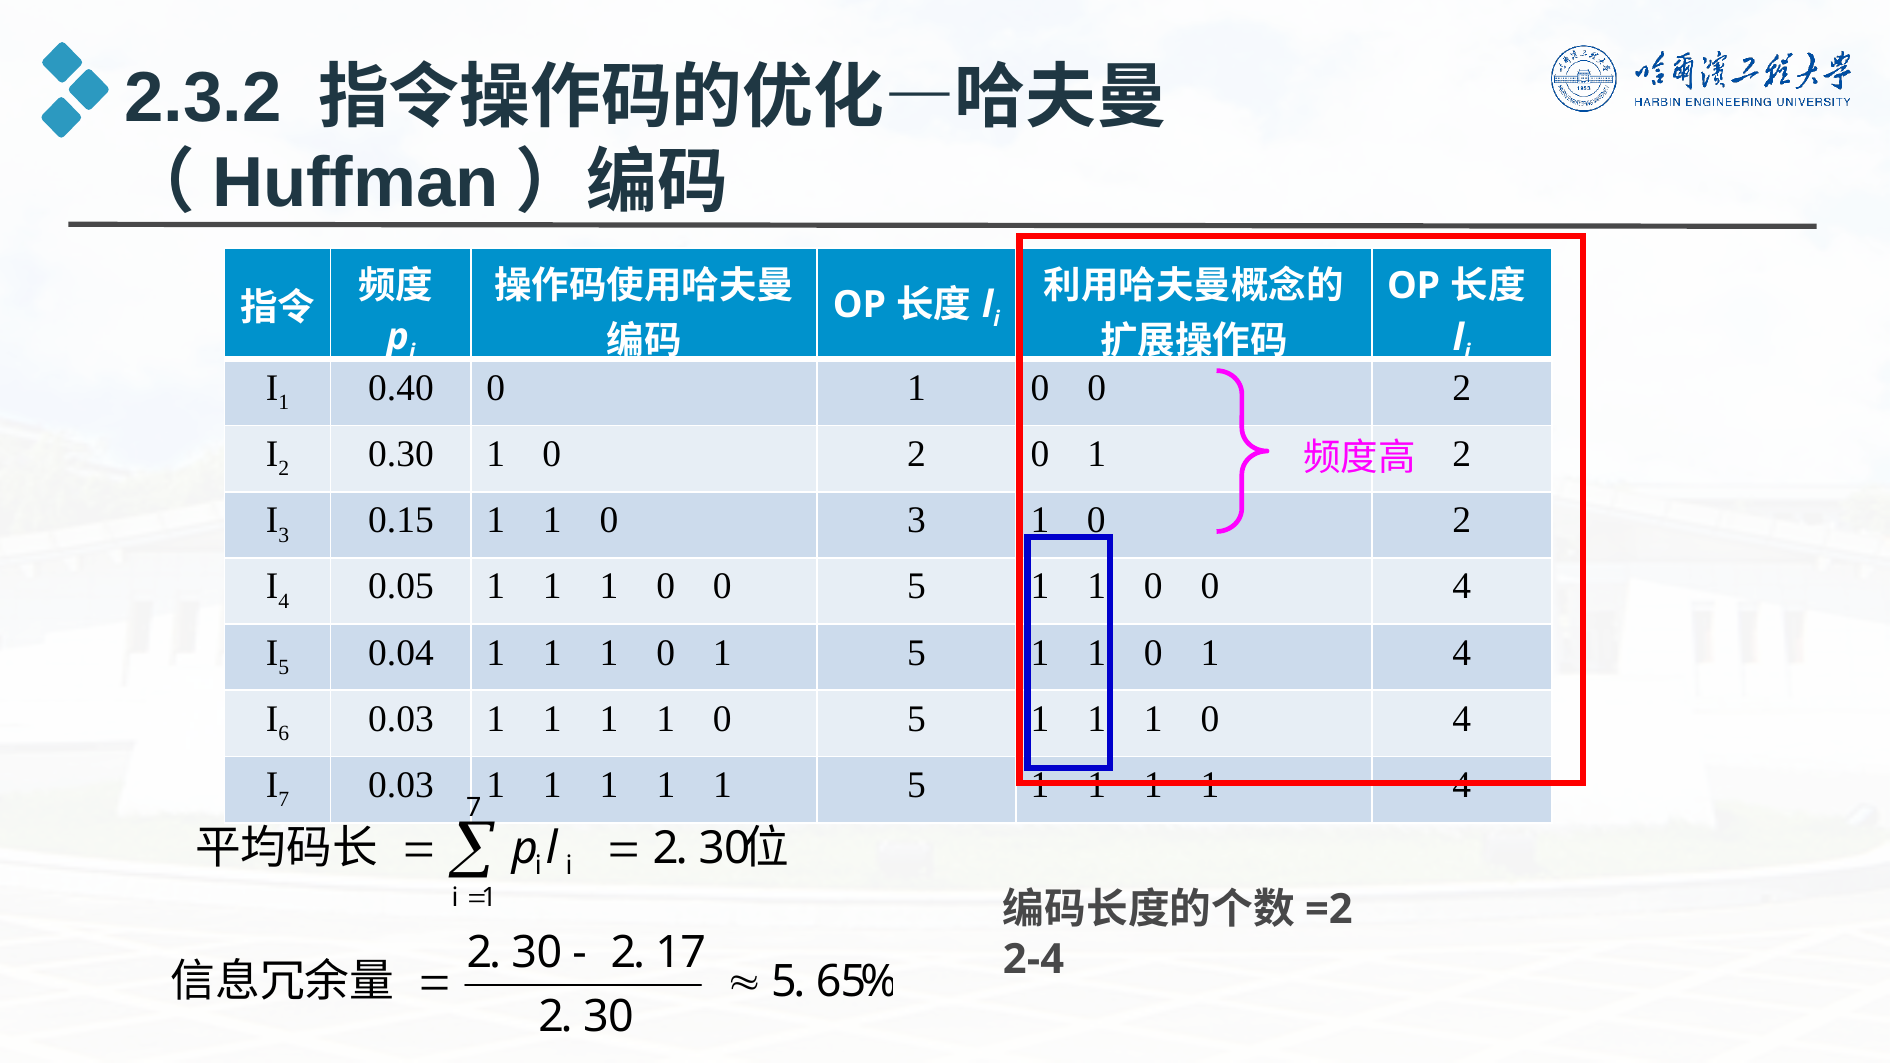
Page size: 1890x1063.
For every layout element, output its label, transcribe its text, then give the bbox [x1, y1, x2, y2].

table_cell 1 1 1 0 0 [472, 559, 816, 623]
text_box 频度高 [1288, 425, 1431, 485]
table_cell I6 [225, 691, 330, 756]
table_cell 1 1 0 [472, 493, 816, 557]
table_header 指令 [225, 249, 330, 356]
table_cell 1 1 1 0 1 [472, 625, 816, 689]
text_box 编码长度的个数=2 2-4 [988, 874, 1798, 989]
table_cell I1 [225, 362, 330, 425]
table_cell 0 [472, 362, 816, 425]
table_cell 5 [818, 757, 1015, 822]
table_header 频度pi [331, 249, 470, 356]
table_cell I7 [225, 757, 330, 781]
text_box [188, 782, 798, 917]
table_cell 5 [818, 691, 1015, 756]
text_box [68, 69, 109, 110]
table_cell 1 1 1 1 [1017, 757, 1371, 822]
table_cell 1 1 1 1 0 [472, 691, 816, 756]
table_cell 4 [1373, 784, 1551, 822]
text_box 2.3.2 指令操作码的优化—哈夫曼（Huffman）编码 [109, 43, 1583, 221]
text_box [42, 42, 83, 83]
table_cell I2 [225, 426, 330, 491]
table_cell 1 [818, 362, 1015, 425]
picture [1536, 28, 1865, 128]
table_cell 0.40 [331, 362, 470, 425]
table_cell 0.15 [331, 493, 470, 557]
text_box [41, 97, 82, 138]
table_cell 3 [818, 493, 1015, 557]
table_cell 0.03 [331, 691, 470, 756]
table_cell I3 [225, 493, 330, 557]
table_cell 0.04 [331, 625, 470, 689]
table_cell 2 [818, 426, 1015, 491]
table_cell 0 [472, 426, 816, 491]
table_cell 0.05 [331, 559, 470, 623]
text_box [1019, 238, 1583, 784]
table_cell 0.30 [331, 426, 470, 491]
table_cell I5 [225, 625, 330, 689]
text_box [1216, 370, 1268, 532]
text_box [1027, 537, 1111, 768]
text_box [164, 921, 893, 1041]
table_cell I4 [225, 559, 330, 623]
table_cell 5 [818, 559, 1015, 623]
table_cell 1 1 1 1 1 [472, 757, 816, 822]
table_cell 5 [818, 625, 1015, 689]
table_cell 0.03 [331, 757, 470, 781]
table_header 操作码使用哈夫曼编码 [472, 249, 816, 356]
table_header OP长度li [818, 249, 1015, 356]
